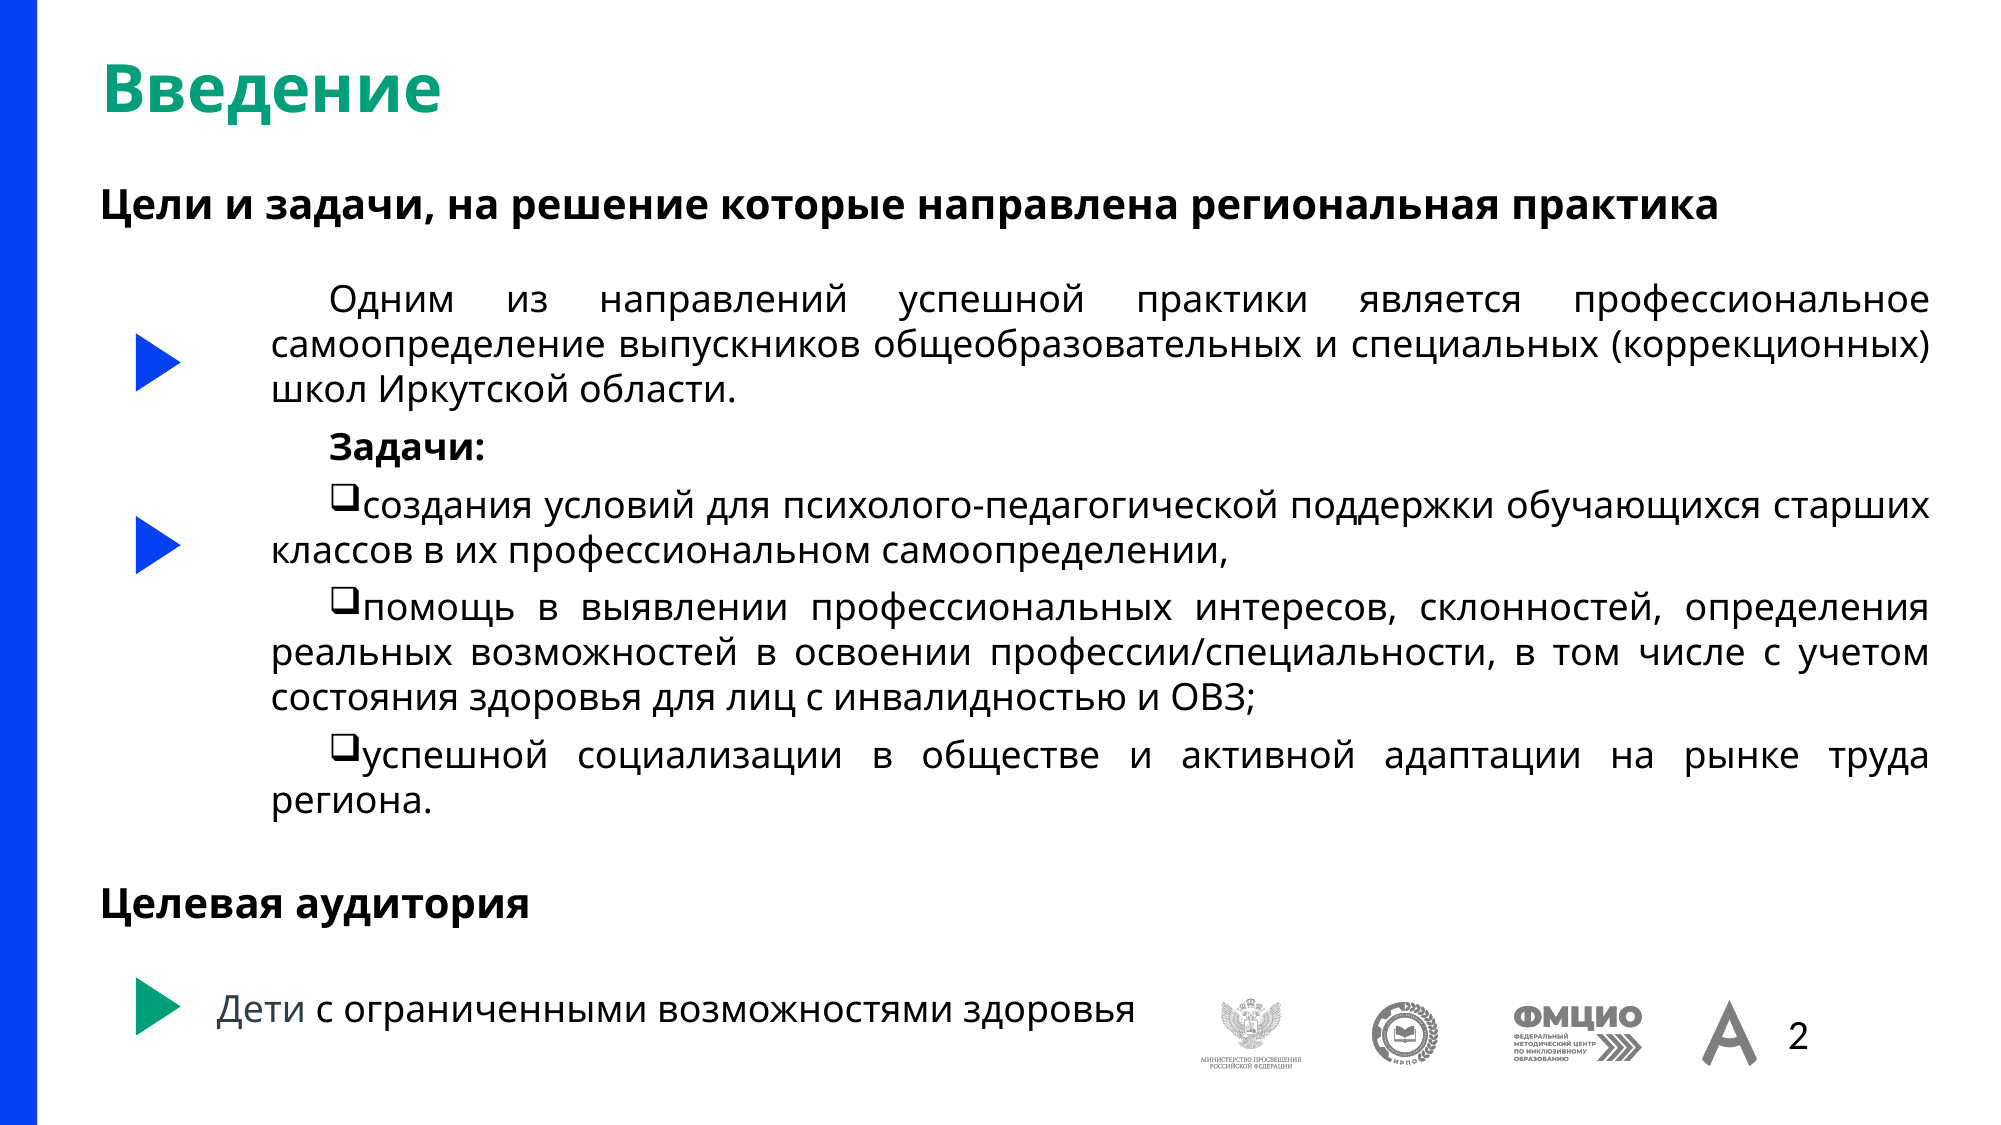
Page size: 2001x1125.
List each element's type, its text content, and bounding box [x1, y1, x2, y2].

text_box Целевая аудитория [84, 869, 1129, 935]
picture [1372, 1038, 1438, 1065]
text_box Цели и задачи, на решение которые направлена региональная практика [84, 170, 1958, 236]
text_box [134, 331, 183, 394]
text_box [134, 975, 183, 1038]
picture [1201, 1038, 1301, 1069]
picture [1514, 1006, 1642, 1061]
picture [1702, 1000, 1757, 1066]
title Введение [101, 59, 1891, 133]
text_box [0, 0, 38, 1125]
text_box Одним из направлений успешной практики является профессиональное самоопределение выпускников общеобразовательных и специальных (коррекционных) школ Иркутской области. Задачи: создания условий для психолого-педагогической поддержки обучающихся старших классов в их профессиональном самоопределении, помощь в выявлении профессиональных интересов, склонностей, определения реальных возможностей в освоении профессии/специальности, в том числе с учетом состояния здоровья для лиц с инвалидностью и ОВЗ; успешной социализации в обществе и активной адаптации на рынке труда региона. [255, 268, 1947, 828]
text_box [134, 514, 183, 577]
text_box Дети с ограниченными возможностями здоровья [202, 977, 1573, 1038]
